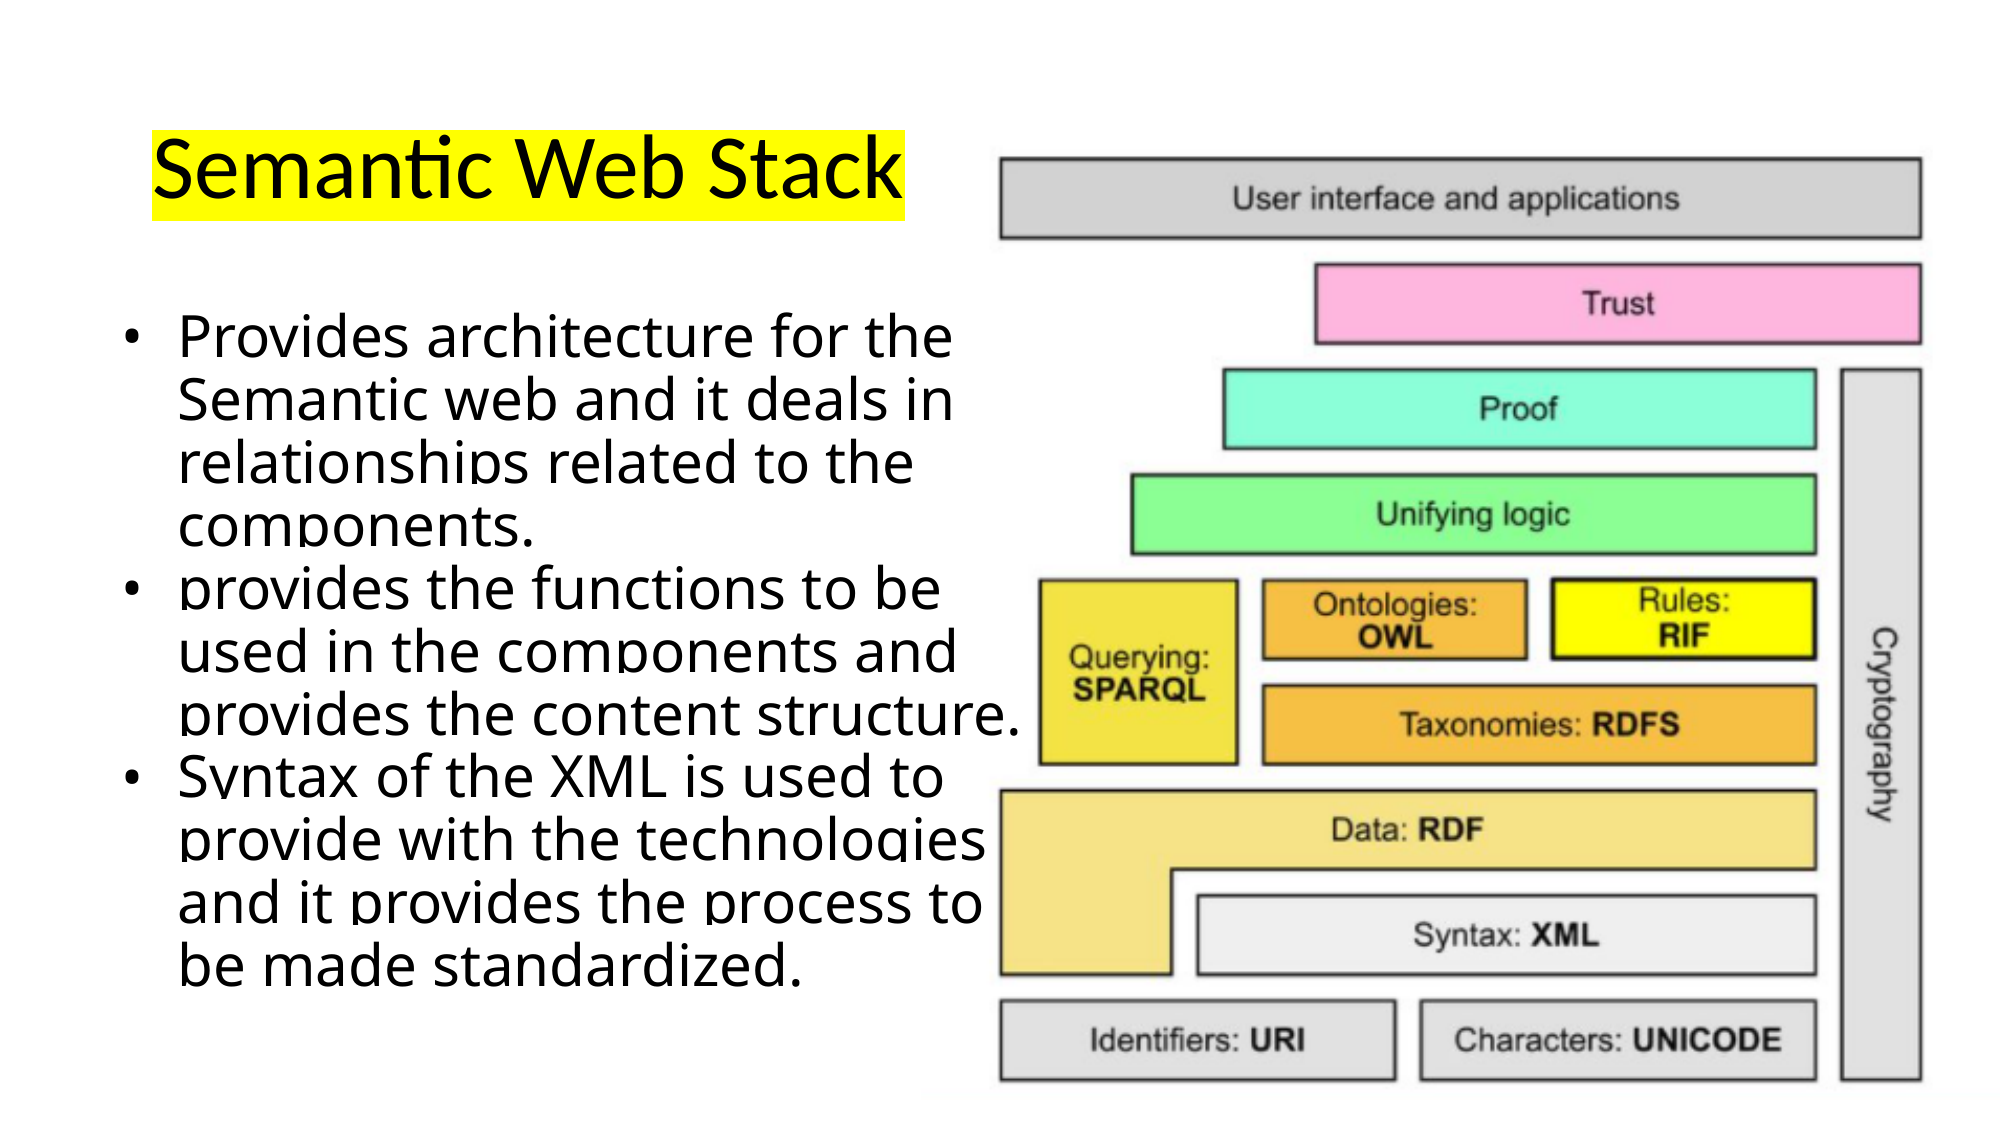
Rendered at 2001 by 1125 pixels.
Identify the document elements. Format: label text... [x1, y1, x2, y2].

title Semantic Web Stack [137, 59, 1863, 278]
picture [921, 130, 2000, 1101]
list Provides architecture for the Semantic web and it deals in relationships related to the components. provides the functions to be used in the components and provides the content structure. Syntax of the XML is used to provide with the technologies and it provides the process to be made standardized. [87, 299, 916, 1014]
